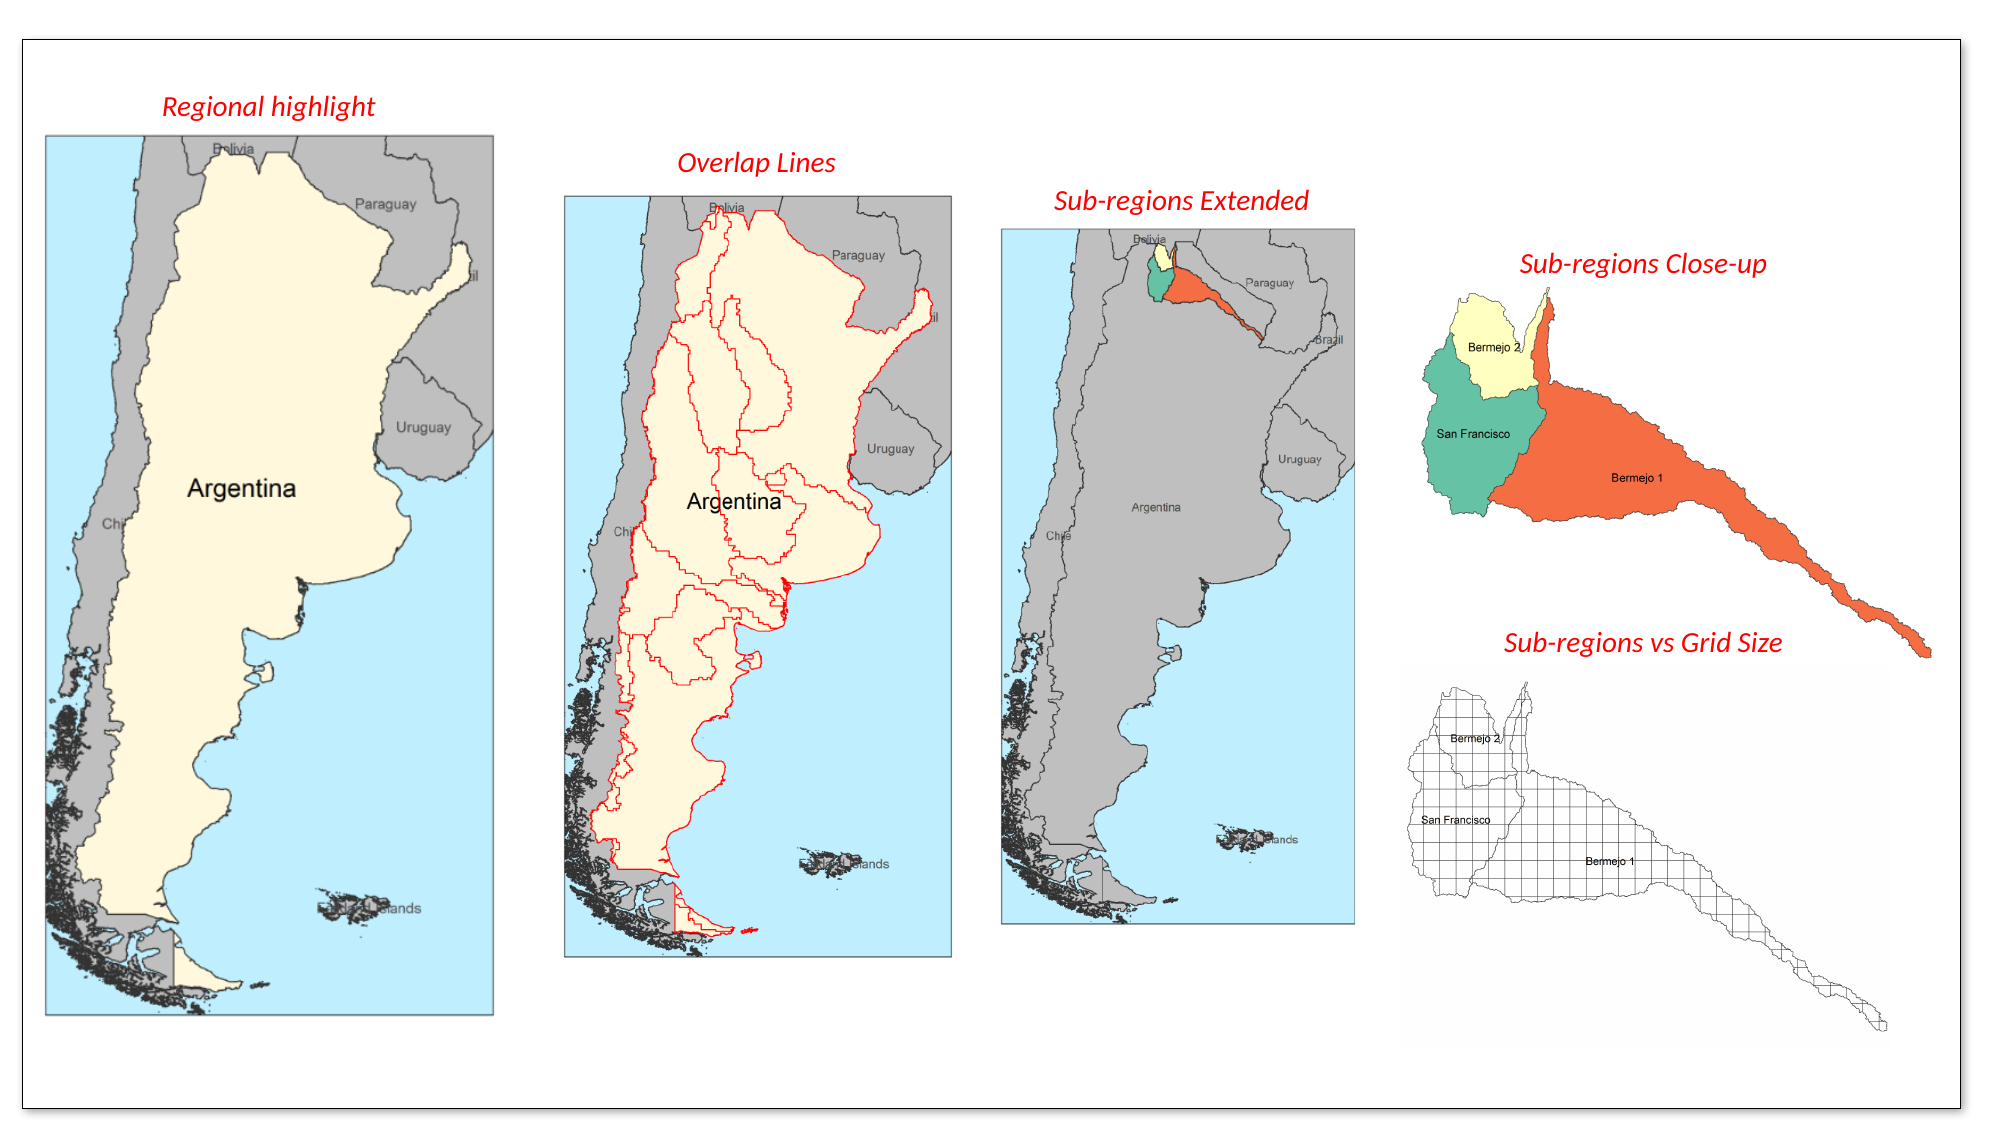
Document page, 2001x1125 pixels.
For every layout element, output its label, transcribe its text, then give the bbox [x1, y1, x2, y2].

text_box Sub-regions vs Grid Size [1363, 613, 1938, 668]
picture [995, 221, 1363, 930]
picture [558, 191, 955, 961]
text_box Overlap Lines [502, 134, 1053, 188]
text_box [21, 38, 1961, 1109]
picture [1402, 665, 1892, 1047]
text_box Regional highlight [0, 78, 566, 132]
picture [1402, 284, 1945, 663]
text_box Sub-regions Close-up [1363, 235, 1940, 289]
picture [36, 130, 502, 1022]
text_box Sub-regions Extended [885, 171, 1478, 225]
